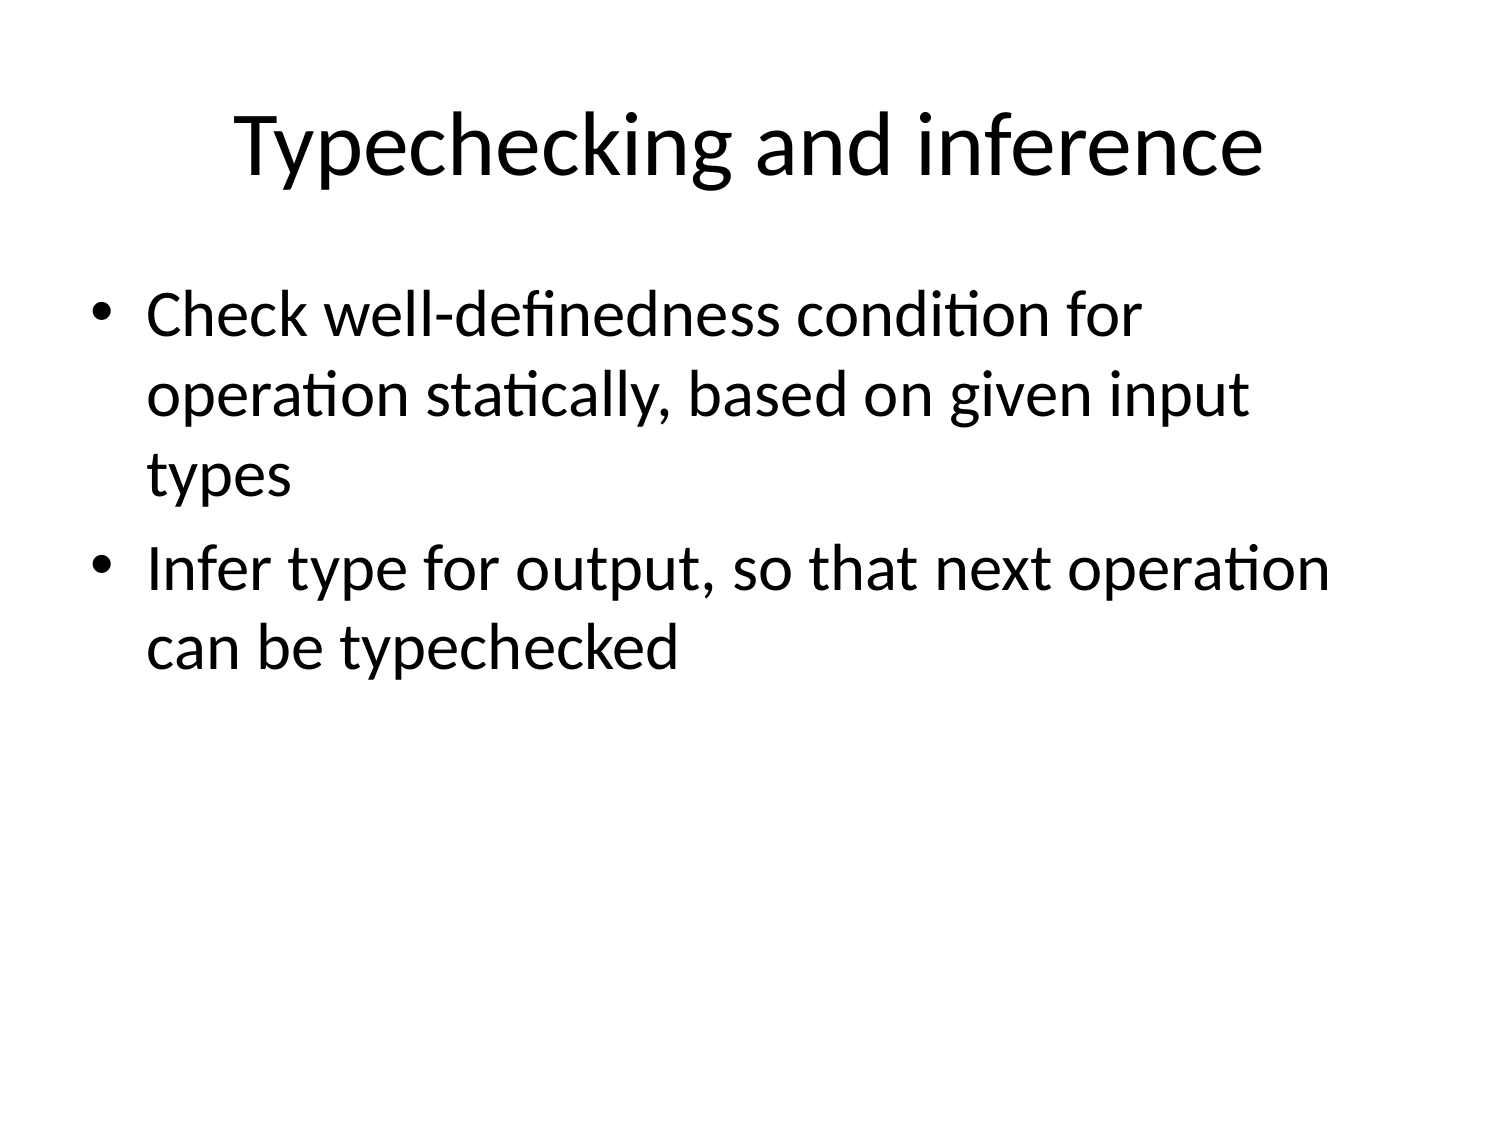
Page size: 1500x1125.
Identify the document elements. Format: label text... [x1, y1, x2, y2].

title Typechecking and inference [75, 45, 1425, 233]
list Check well-definedness condition for operation statically, based on given input types Infer type for output, so that next operation can be typechecked [75, 262, 1425, 1005]
